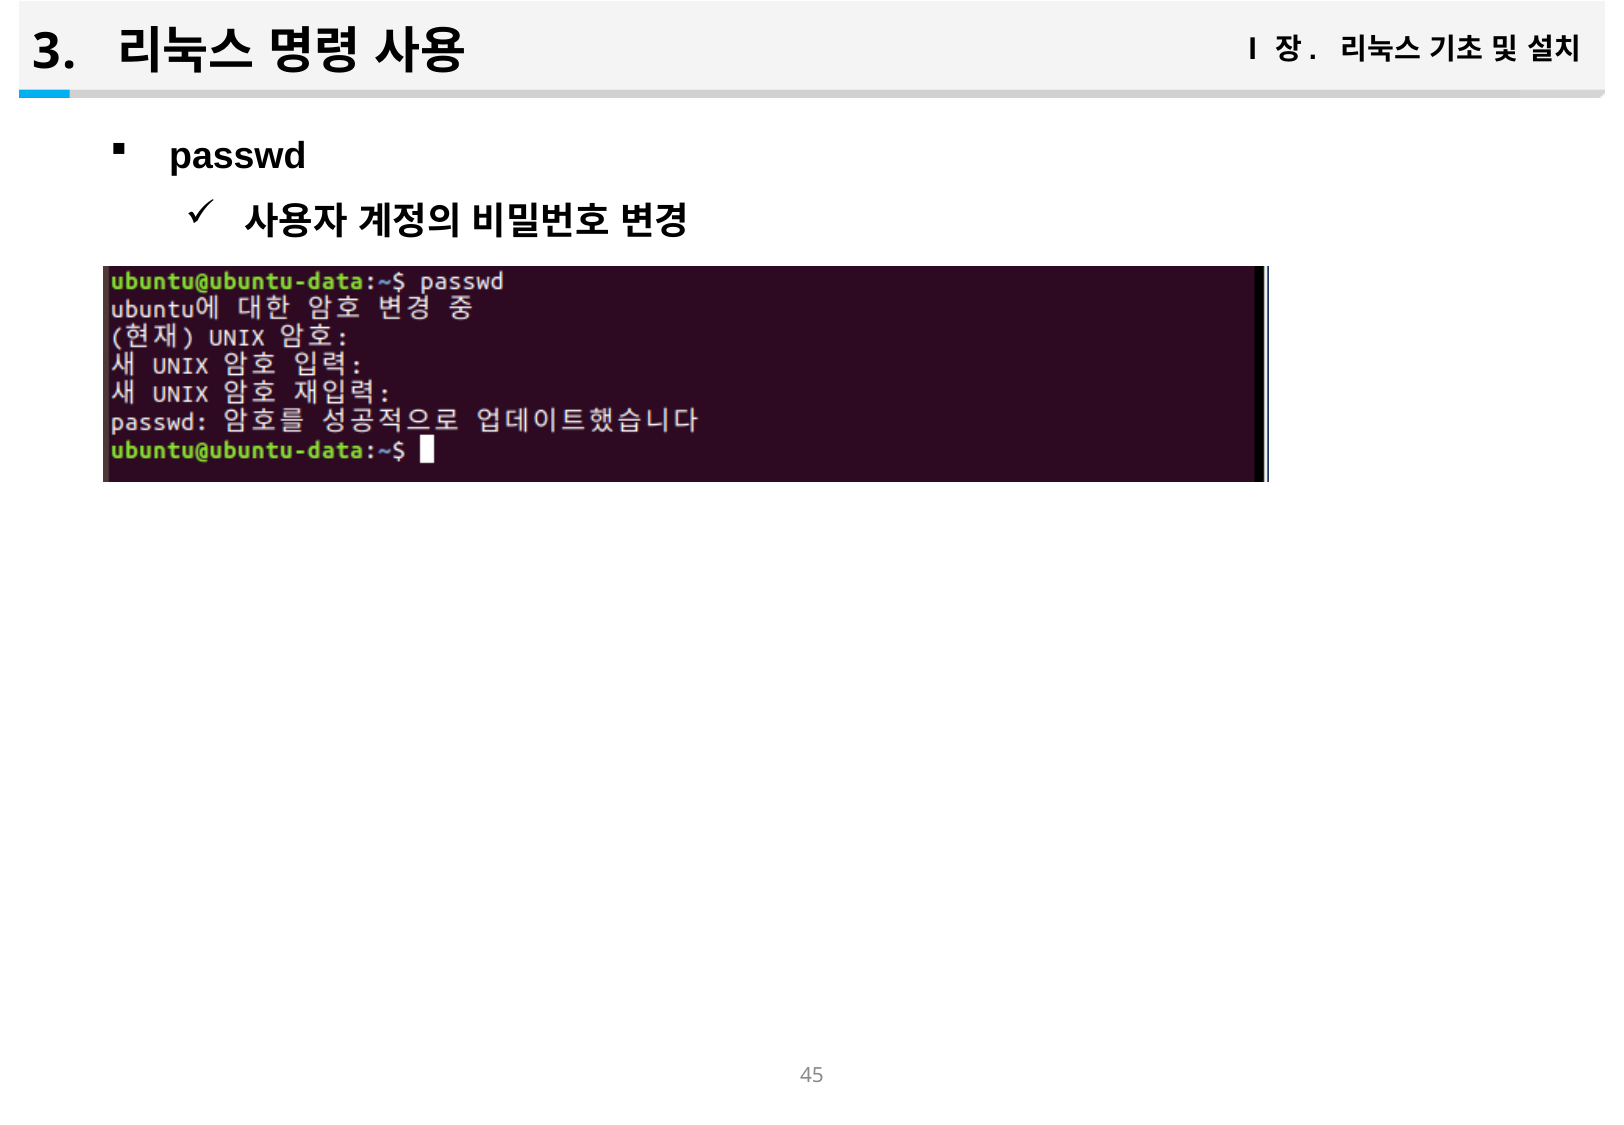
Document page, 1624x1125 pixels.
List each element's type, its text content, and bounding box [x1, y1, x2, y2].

picture [19, 1, 1605, 98]
text_box Ⅰ장. 리눅스 기초 및 설치 [1223, 22, 1597, 73]
slide_number 44 [622, 1045, 1002, 1106]
text_box passwd 사용자 계정의 비밀번호 변경 [20, 124, 1602, 250]
picture [102, 266, 1270, 483]
list 리눅스 명령 사용 [17, 11, 1167, 85]
